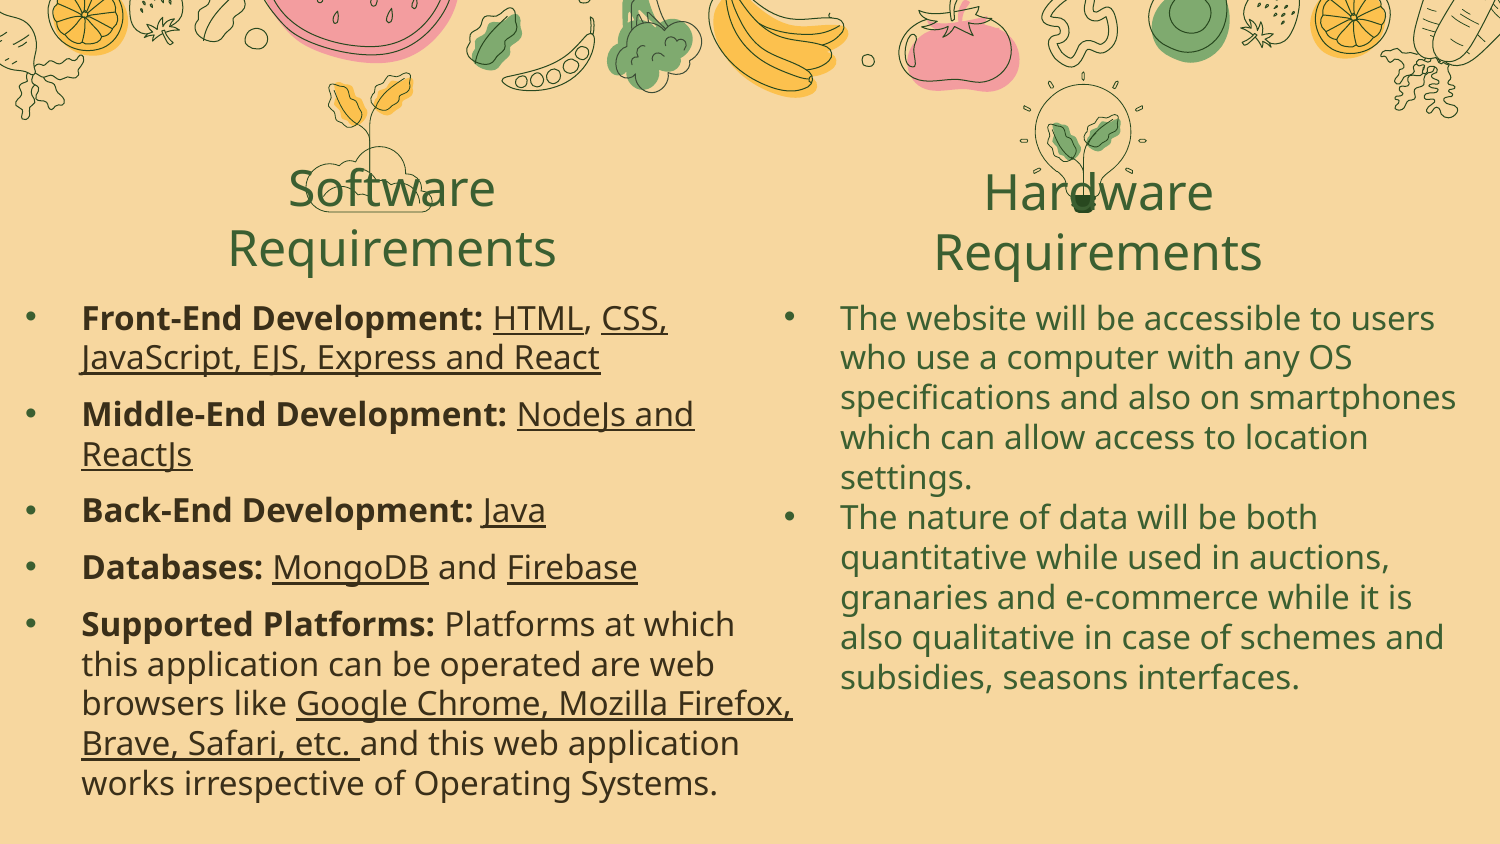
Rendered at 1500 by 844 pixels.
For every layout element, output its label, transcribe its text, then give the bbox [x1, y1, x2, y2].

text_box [305, 71, 433, 213]
title Hardware Requirements [815, 218, 1383, 296]
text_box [1019, 71, 1147, 214]
subtitle The website will be accessible to users who use a computer with any OS specifications and also on smartphones which can allow access to location settings. The nature of data will be both quantitative while used in auctions, granaries and e-commerce while it is also qualitative in case of schemes and subsidies, seasons interfaces. [750, 281, 1498, 723]
title Software Requirements [117, 216, 668, 292]
subtitle Front-End Development: HTML, CSS, JavaScript, EJS, Express and React Middle-End Development: NodeJs and ReactJs Back-End Development: Java Databases: MongoDB and Firebase Supported Platforms: Platforms at which this application can be operated are web browsers like Google Chrome, Mozilla Firefox, Brave, Safari, etc. and this web application works irrespective of Operating Systems. [10, 281, 812, 844]
